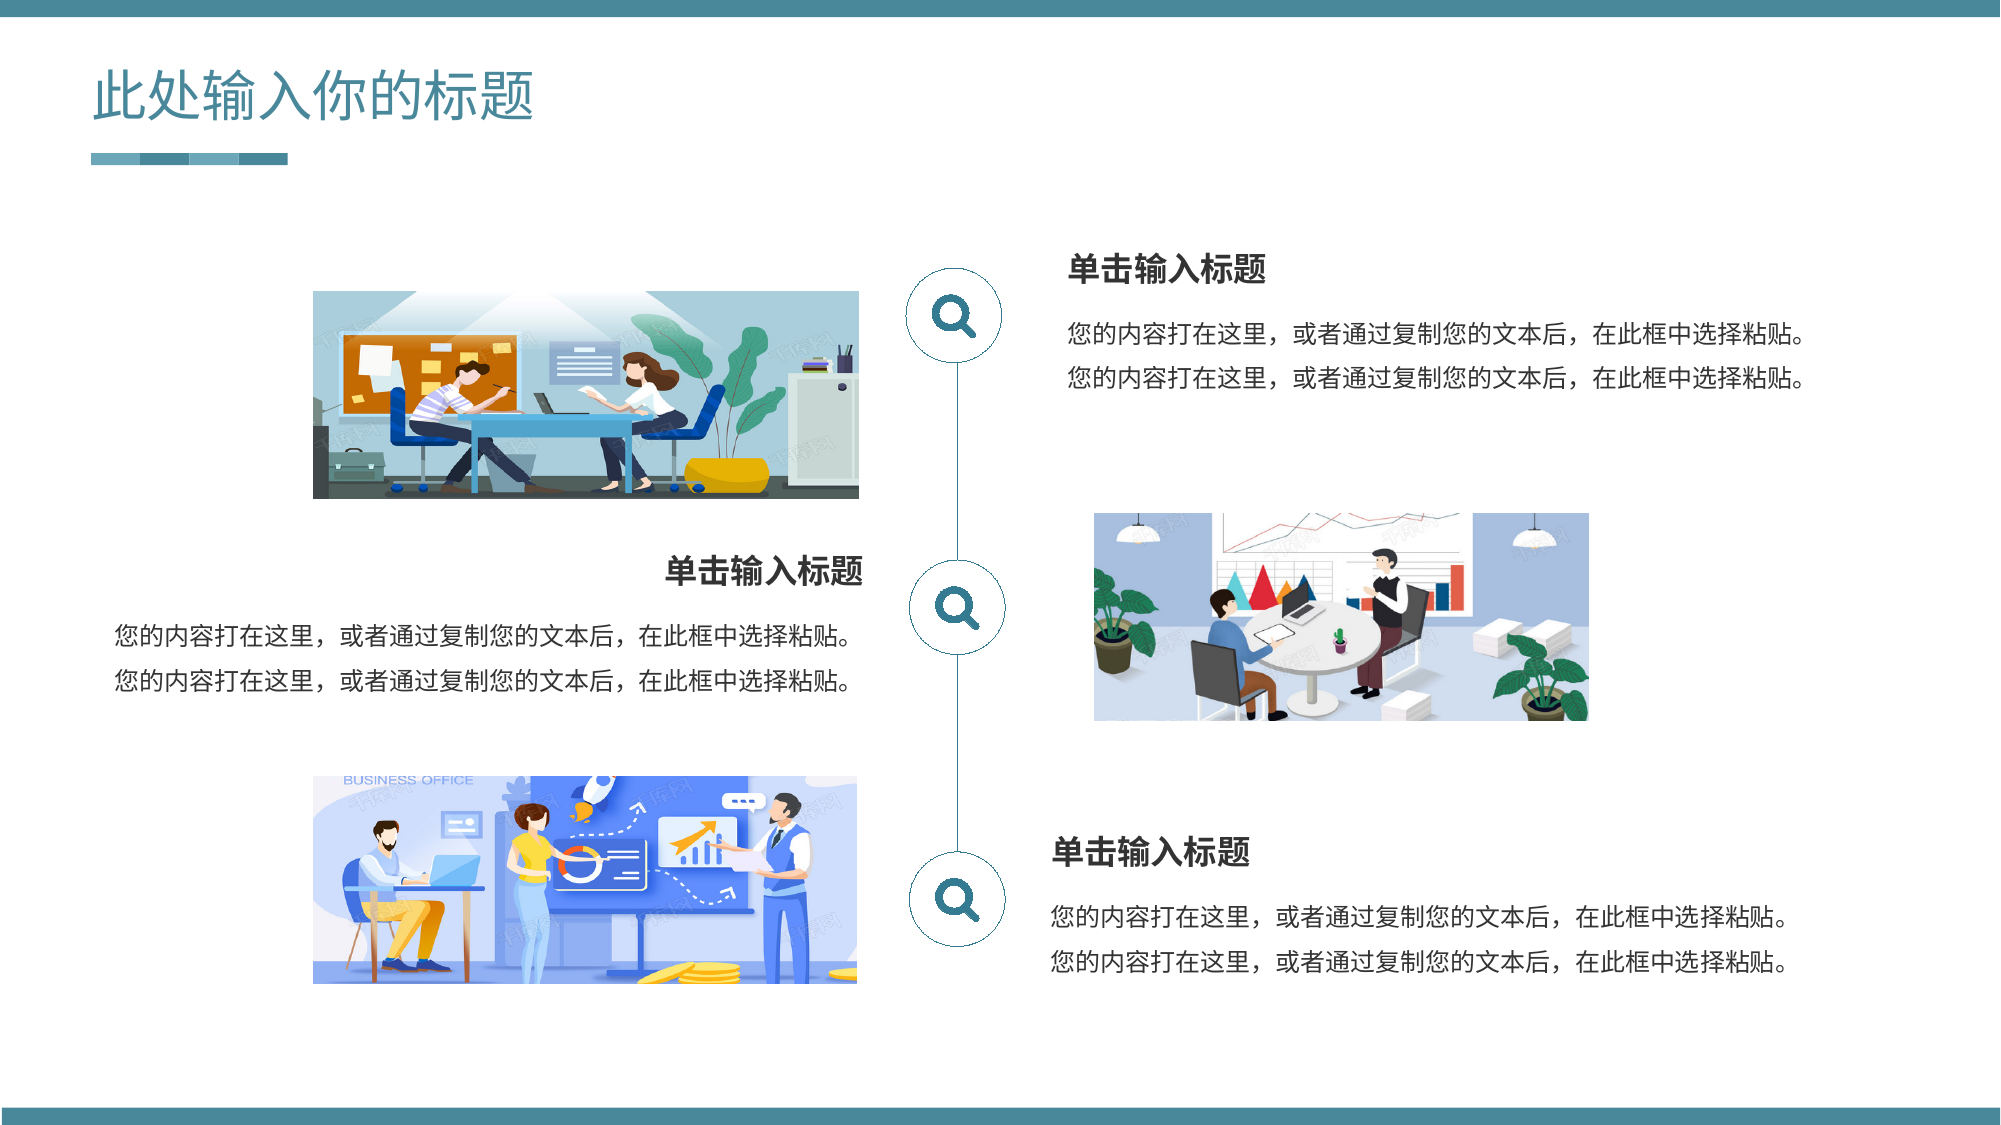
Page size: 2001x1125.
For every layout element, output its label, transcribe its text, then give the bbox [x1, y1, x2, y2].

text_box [905, 267, 1006, 947]
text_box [1052, 240, 1833, 397]
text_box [90, 152, 288, 166]
picture [313, 291, 859, 499]
picture [313, 776, 857, 984]
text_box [1035, 823, 1816, 981]
text_box 此处输入你的标题 [91, 60, 699, 128]
picture [1093, 513, 1589, 721]
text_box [99, 542, 879, 699]
